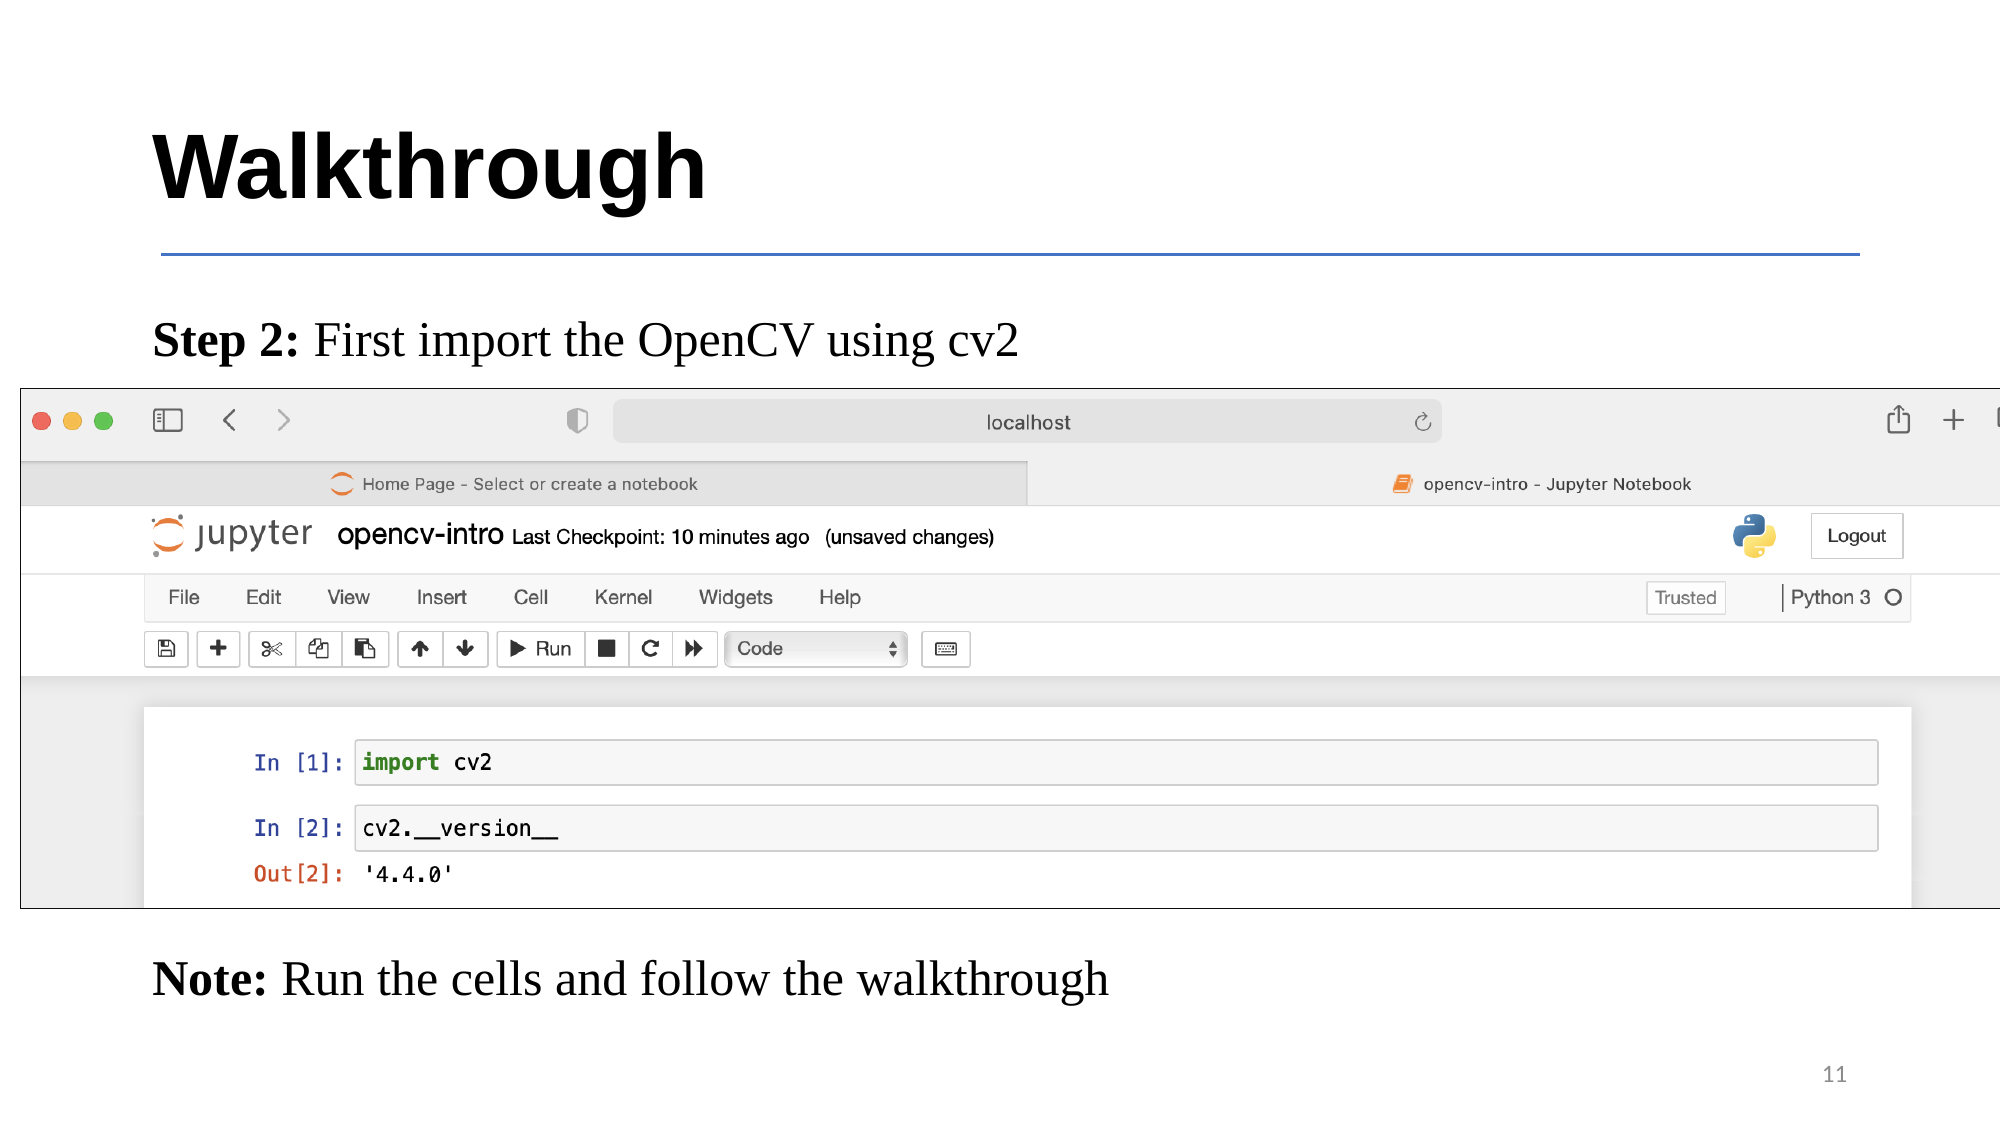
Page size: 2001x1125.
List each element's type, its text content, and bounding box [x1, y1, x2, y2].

text_box Note: Run the cells and follow the walkthrough [137, 938, 1138, 1014]
text_box Step 2: First import the OpenCV using cv2 [137, 299, 1138, 375]
slide_number 11 [1412, 1042, 1863, 1103]
title Walkthrough [137, 59, 1863, 278]
picture [20, 388, 2000, 909]
